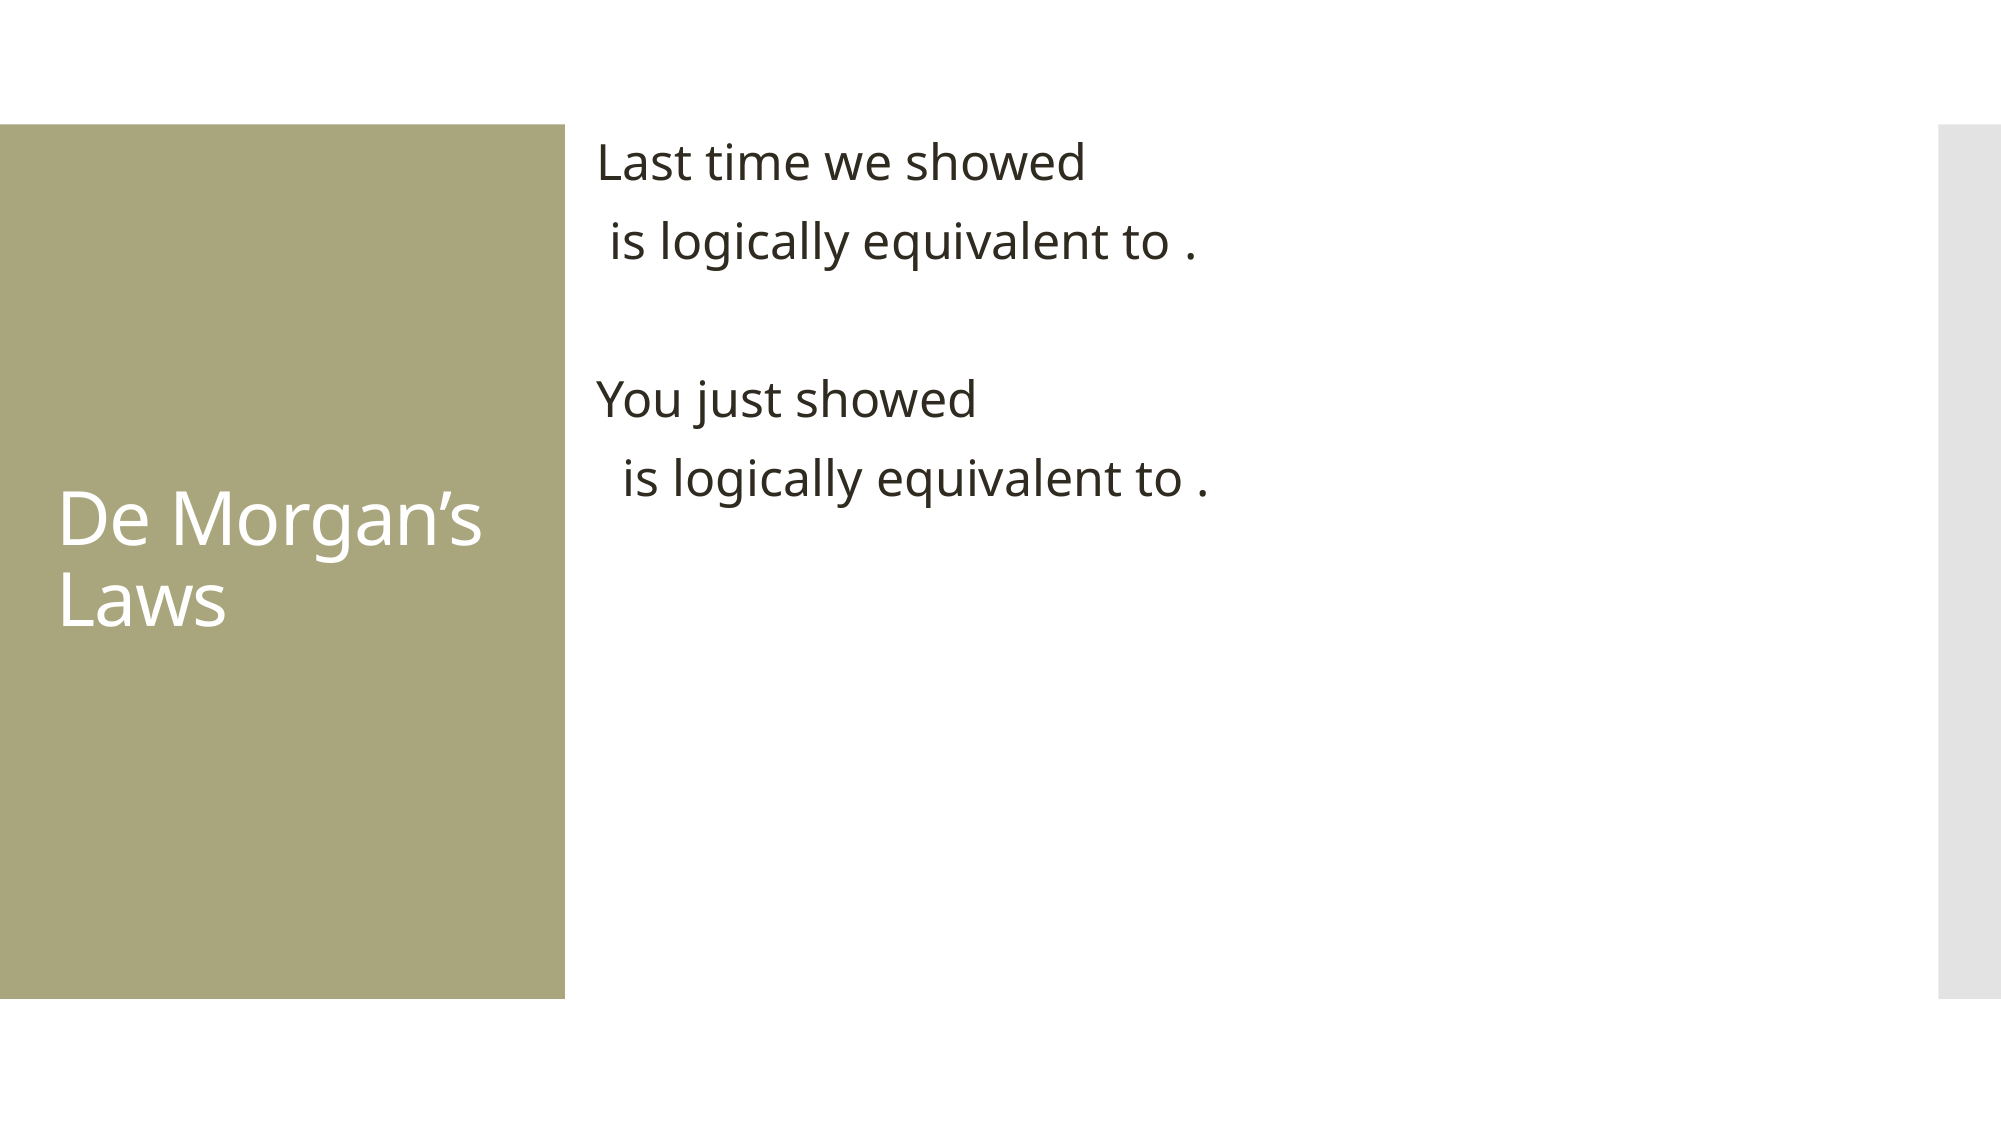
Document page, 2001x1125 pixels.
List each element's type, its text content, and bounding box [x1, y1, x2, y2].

title De Morgan’s Laws [41, 184, 532, 940]
